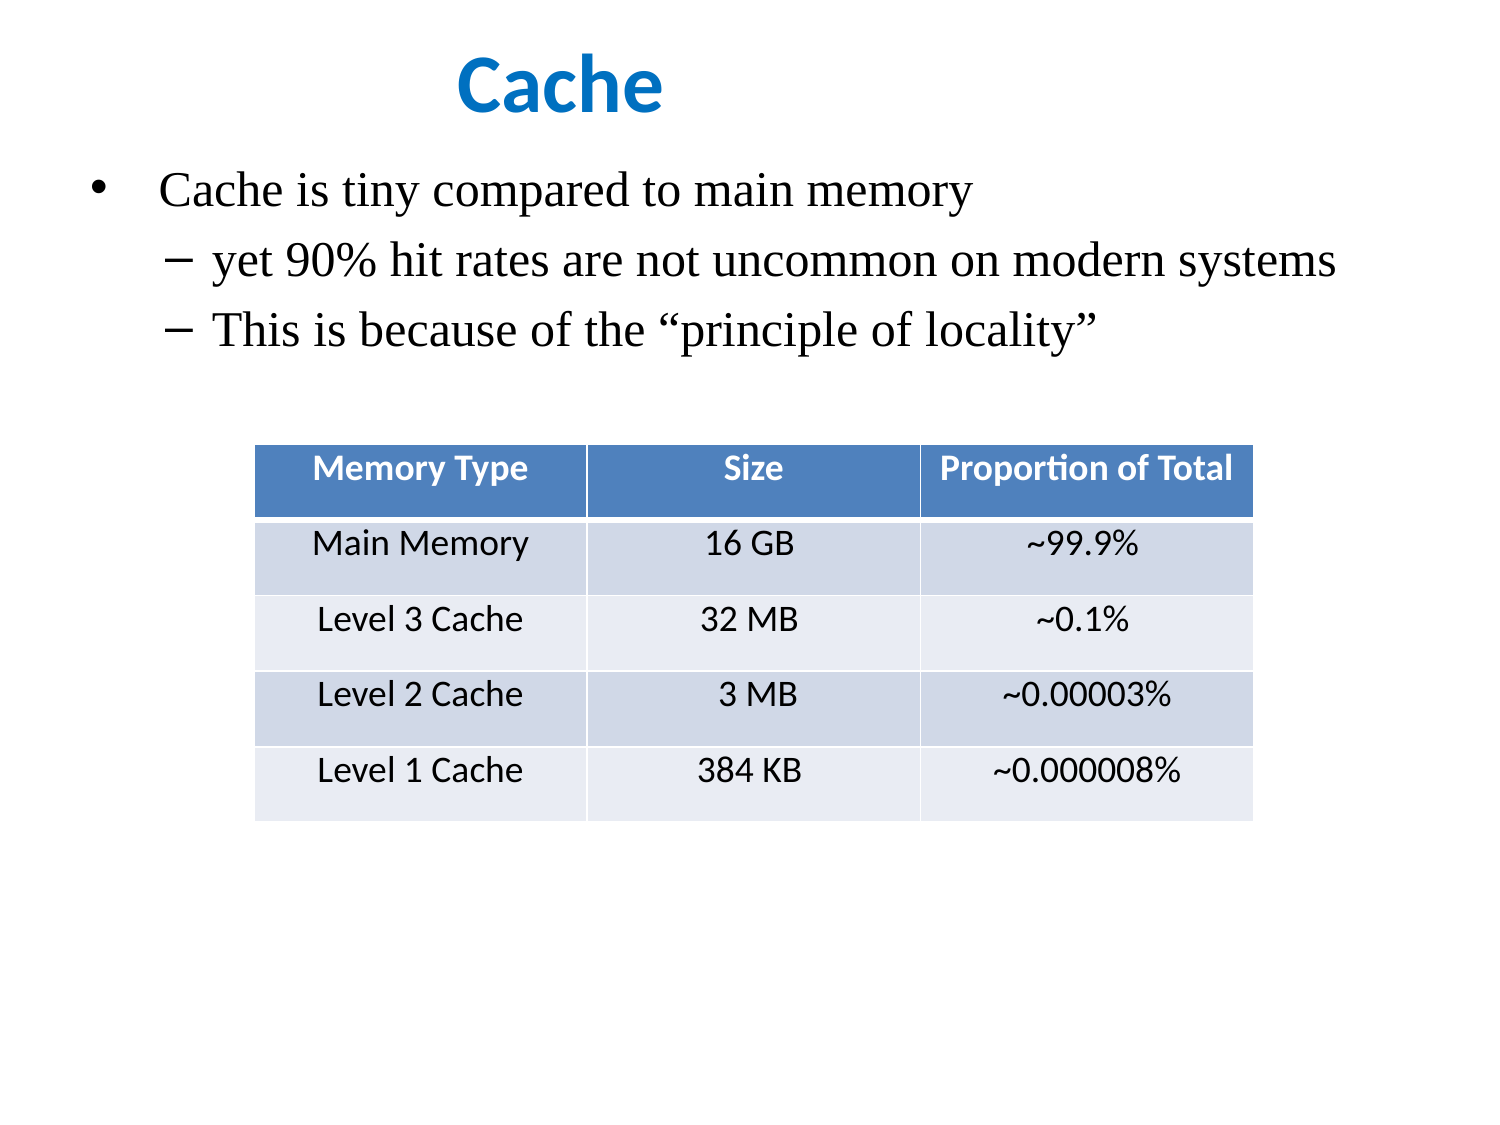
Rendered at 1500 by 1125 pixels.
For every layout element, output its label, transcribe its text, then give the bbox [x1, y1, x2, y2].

table_cell 16 GB [588, 523, 920, 595]
table_cell Level 1 Cache [255, 748, 586, 821]
table_cell ~0.00003% [921, 672, 1253, 746]
table_cell 3 MB [588, 672, 920, 746]
title Cache [0, 0, 1226, 204]
table_header Proportion of Total [921, 445, 1253, 517]
table_cell ~0.000008% [921, 748, 1253, 821]
table_cell Level 3 Cache [255, 596, 586, 670]
table_cell ~0.1% [921, 596, 1253, 670]
table_cell Main Memory [255, 523, 586, 595]
table_header Memory Type [255, 445, 586, 517]
table_cell 32 MB [588, 596, 920, 670]
list Cache is tiny compared to main memory yet 90% hit rates are not uncommon on modern systems This is because of the “principle of locality” [75, 149, 1425, 1125]
table_header Size [588, 445, 920, 517]
table_cell ~99.9% [921, 523, 1253, 595]
table_cell 384 KB [588, 748, 920, 821]
table_cell Level 2 Cache [255, 672, 586, 746]
